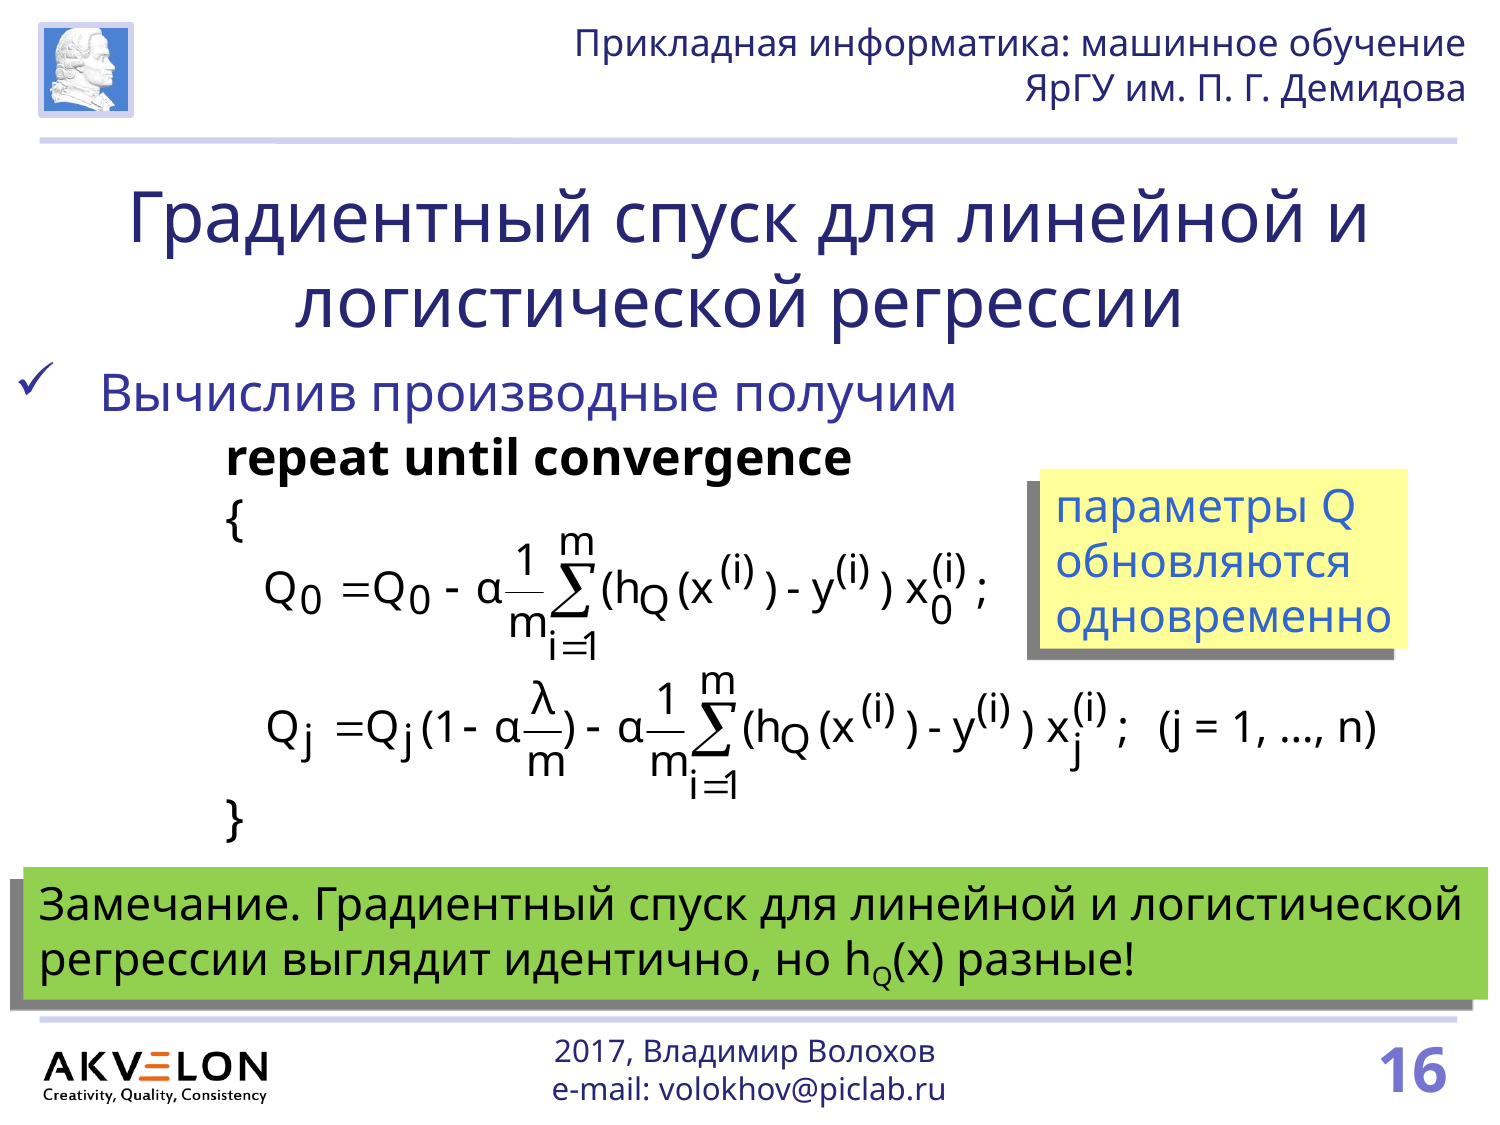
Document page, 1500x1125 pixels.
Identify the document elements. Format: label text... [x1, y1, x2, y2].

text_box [257, 515, 996, 670]
footer 2017, Владимир Волохов e-mail: volokhov@piclab.ru [526, 1031, 973, 1107]
text_box Вычислив производные получим [0, 351, 1500, 429]
text_box параметры Q обновляются одновременно [1040, 468, 1408, 649]
text_box 16 [1362, 1022, 1464, 1113]
text_box Замечание. Градиентный спуск для линейной и логистической регрессии выглядит идентично, но hQ(x) разные! [23, 867, 1489, 1000]
text_box Прикладная информатика: машинное обучение ЯрГУ им. П. Г. Демидова [559, 11, 1482, 116]
text_box repeat until convergence { } [210, 418, 1102, 853]
picture [40, 1047, 268, 1107]
picture [39, 23, 131, 117]
text_box Градиентный спуск для линейной и логистической регрессии [0, 164, 1500, 350]
text_box (j = 1, …, n) [1143, 691, 1392, 759]
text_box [259, 654, 1137, 809]
